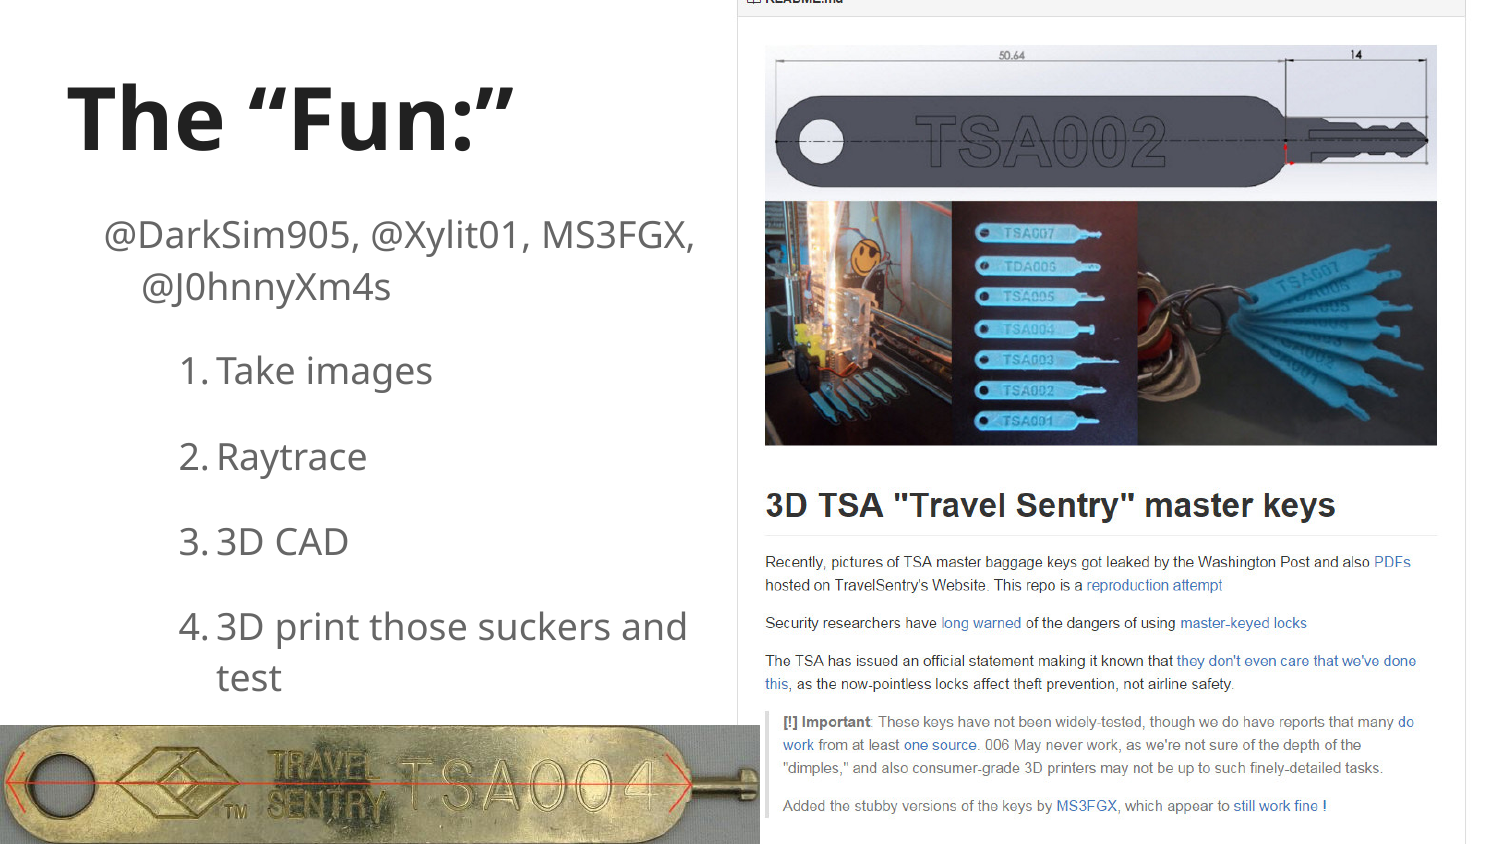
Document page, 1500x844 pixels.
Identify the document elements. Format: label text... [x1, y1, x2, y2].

title The “Fun:” [51, 48, 698, 180]
list @DarkSim905, @Xylit01, MS3FGX, @J0hnnyXm4s Take images Raytrace 3D CAD 3D print those suckers and test Refine, reiterate GitHub! Refine, reiterate [51, 189, 698, 303]
picture [0, 0, 1497, 844]
